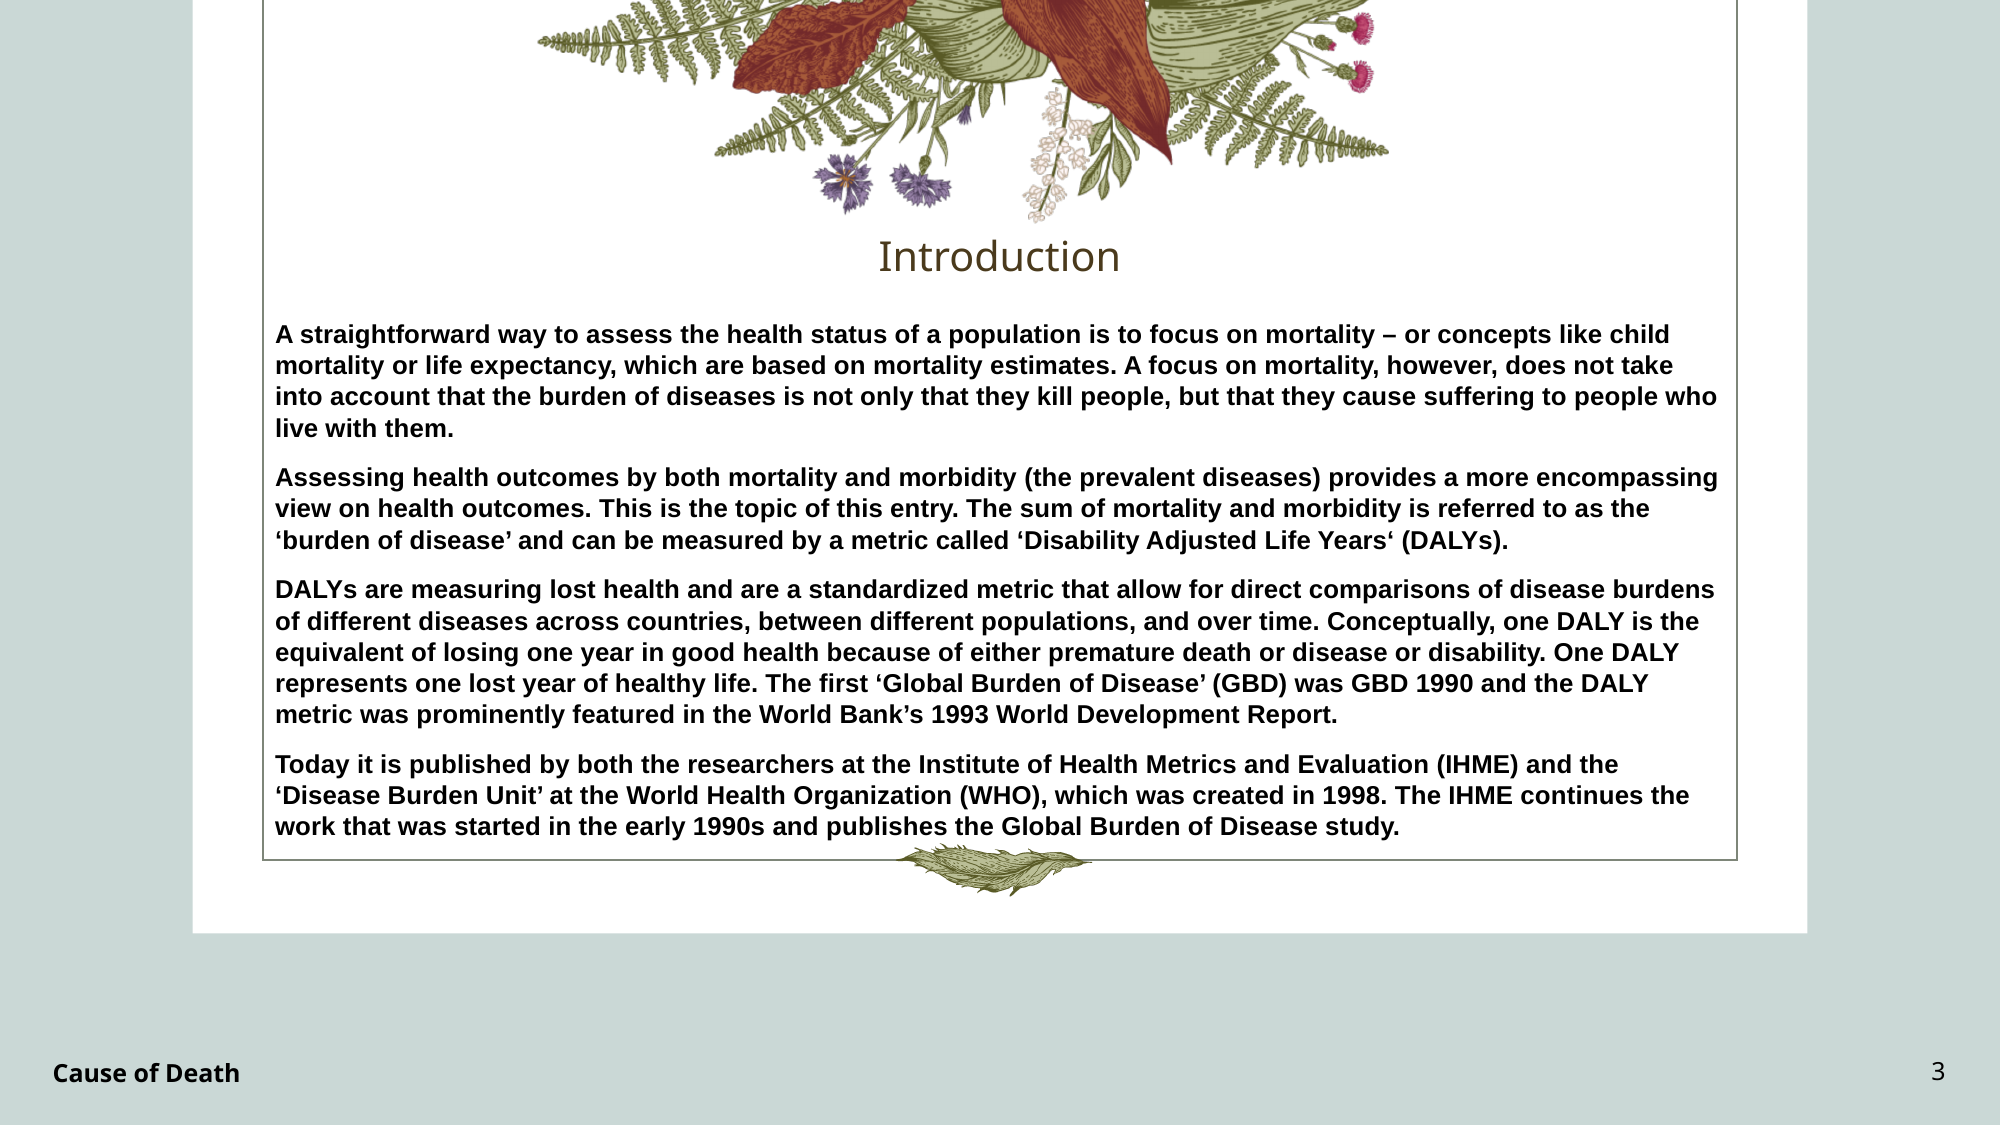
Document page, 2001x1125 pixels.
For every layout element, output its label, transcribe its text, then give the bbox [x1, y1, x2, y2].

slide_number 3 [1510, 1042, 1961, 1103]
title Introduction [286, 228, 1714, 288]
picture [894, 878, 1093, 897]
picture [535, 0, 1416, 228]
list A straightforward way to assess the health status of a population is to focus on mortality – or concepts like child mortality or life expectancy, which are based on mortality estimates. A focus on mortality, however, does not take into account that the burden of diseases is not only that they kill people, but that they cause suffering to people who live with them. Assessing health outcomes by both mortality and morbidity (the prevalent diseases) provides a more encompassing view on health outcomes. This is the topic of this entry. The sum of mortality and morbidity is referred to as the ‘burden of disease’ and can be measured by a metric called ‘Disability Adjusted Life Years‘ (DALYs). DALYs are measuring lost health and are a standardized metric that allow for direct comparisons of disease burdens of different diseases across countries, between different populations, and over time. Conceptually, one DALY is the equivalent of losing one year in good health because of either premature death or disease or disability. One DALY represents one lost year of healthy life. The first ‘Global Burden of Disease’ (GBD) was GBD 1990 and the DALY metric was prominently featured in the World Bank’s 1993 World Development Report. Today it is published by both the researchers at the Institute of Health Metrics and Evaluation (IHME) and the ‘Disease Burden Unit’ at the World Health Organization (WHO), which was created in 1998. The IHME continues the work that was started in the early 1990s and publishes the Global Burden of Disease study. [260, 309, 1740, 878]
footer Cause of Death [37, 1042, 713, 1103]
